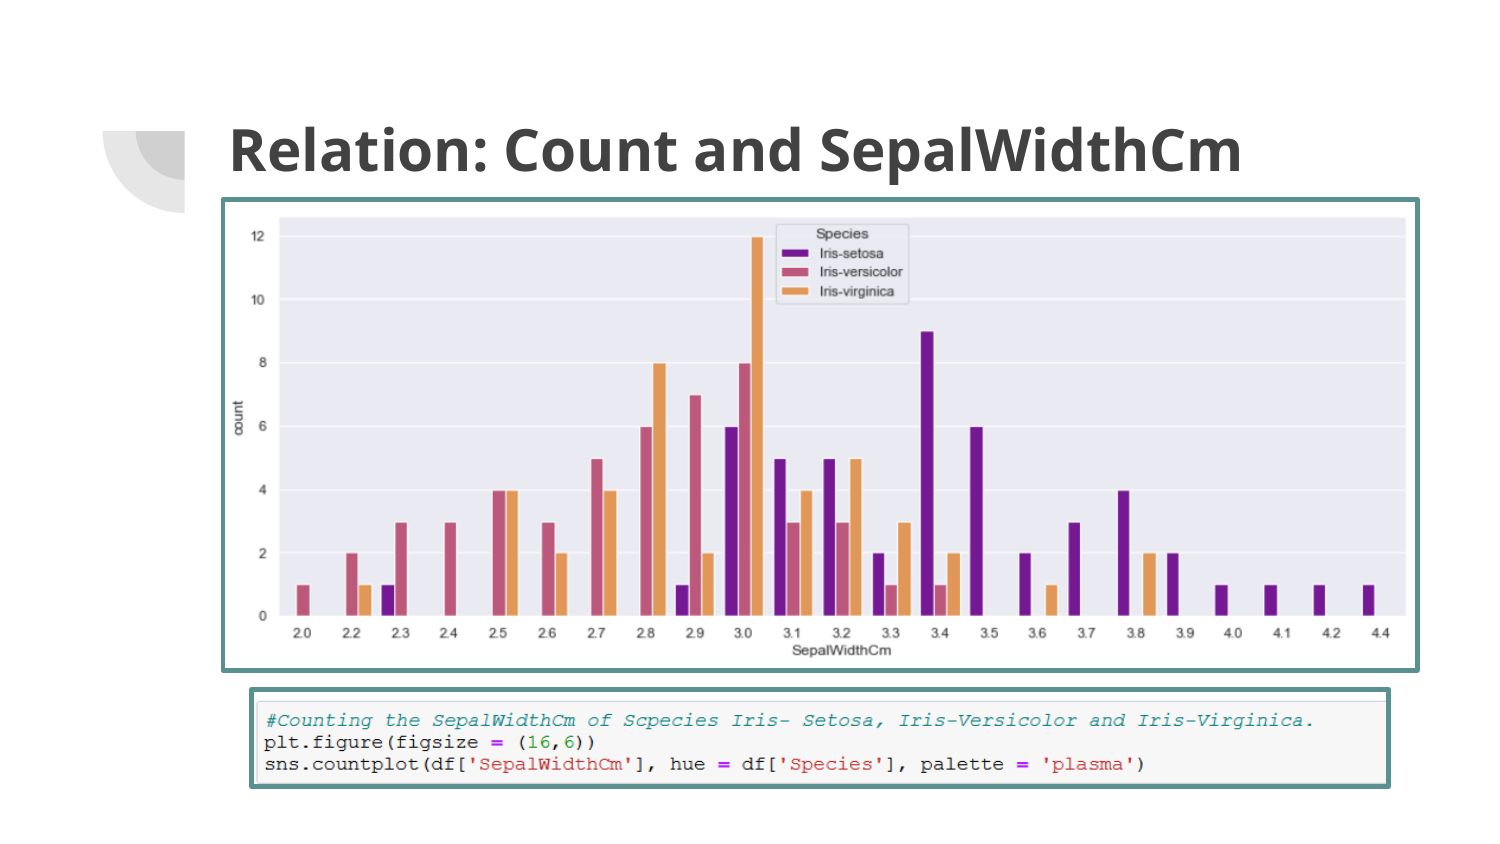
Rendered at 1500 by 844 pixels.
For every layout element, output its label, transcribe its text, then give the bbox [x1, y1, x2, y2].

picture [253, 691, 1387, 785]
title Relation: Count and SepalWidthCm [213, 98, 1368, 263]
picture [225, 201, 1416, 669]
